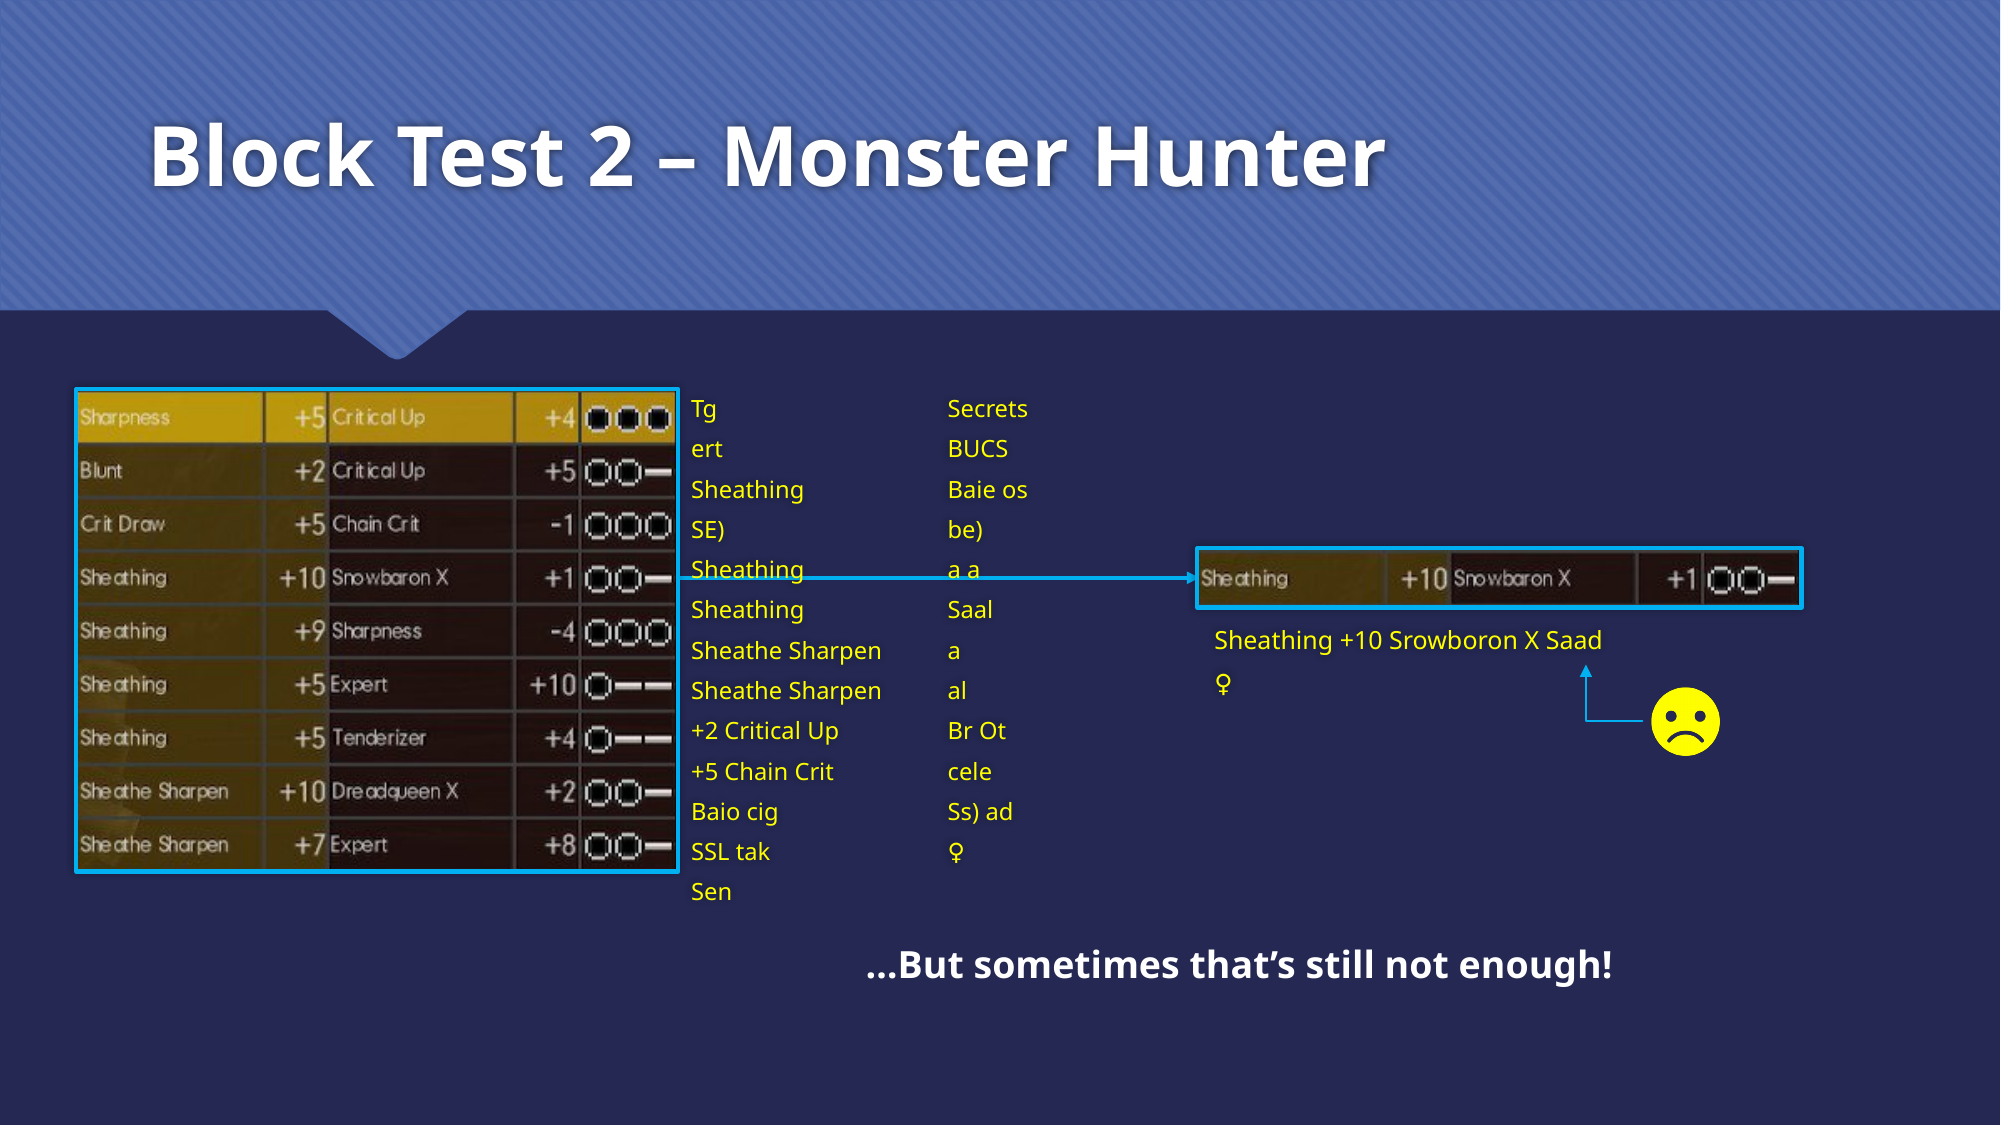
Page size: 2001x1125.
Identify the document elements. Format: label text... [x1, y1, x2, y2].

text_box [1585, 664, 1643, 722]
title Block Test 2 – Monster Hunter [132, 73, 1868, 233]
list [77, 391, 677, 870]
text_box …But sometimes that’s still not enough! [850, 933, 1803, 994]
list Tg ert Sheathing SE) Sheathing Sheathing Sheathe Sharpen Sheathe Sharpen +2 Critical Up +5 Chain Crit Baio cig SSL tak Sen Secrets BUCS Baie os be) a a Saal a al Br Ot cele Ss) ad ♀ [676, 579, 1205, 916]
picture [1200, 551, 1798, 604]
text_box Sheathing +10 Srowboron X Saad ♀ [1199, 606, 1658, 735]
list Tg ert Sheathing SE) Sheathing Sheathing Sheathe Sharpen Sheathe Sharpen +2 Critical Up +5 Chain Crit Baio cig SSL tak Sen Secrets BUCS Baie os be) a a Saal a al Br Ot cele Ss) ad ♀ [677, 391, 1205, 577]
picture [1641, 677, 1729, 765]
